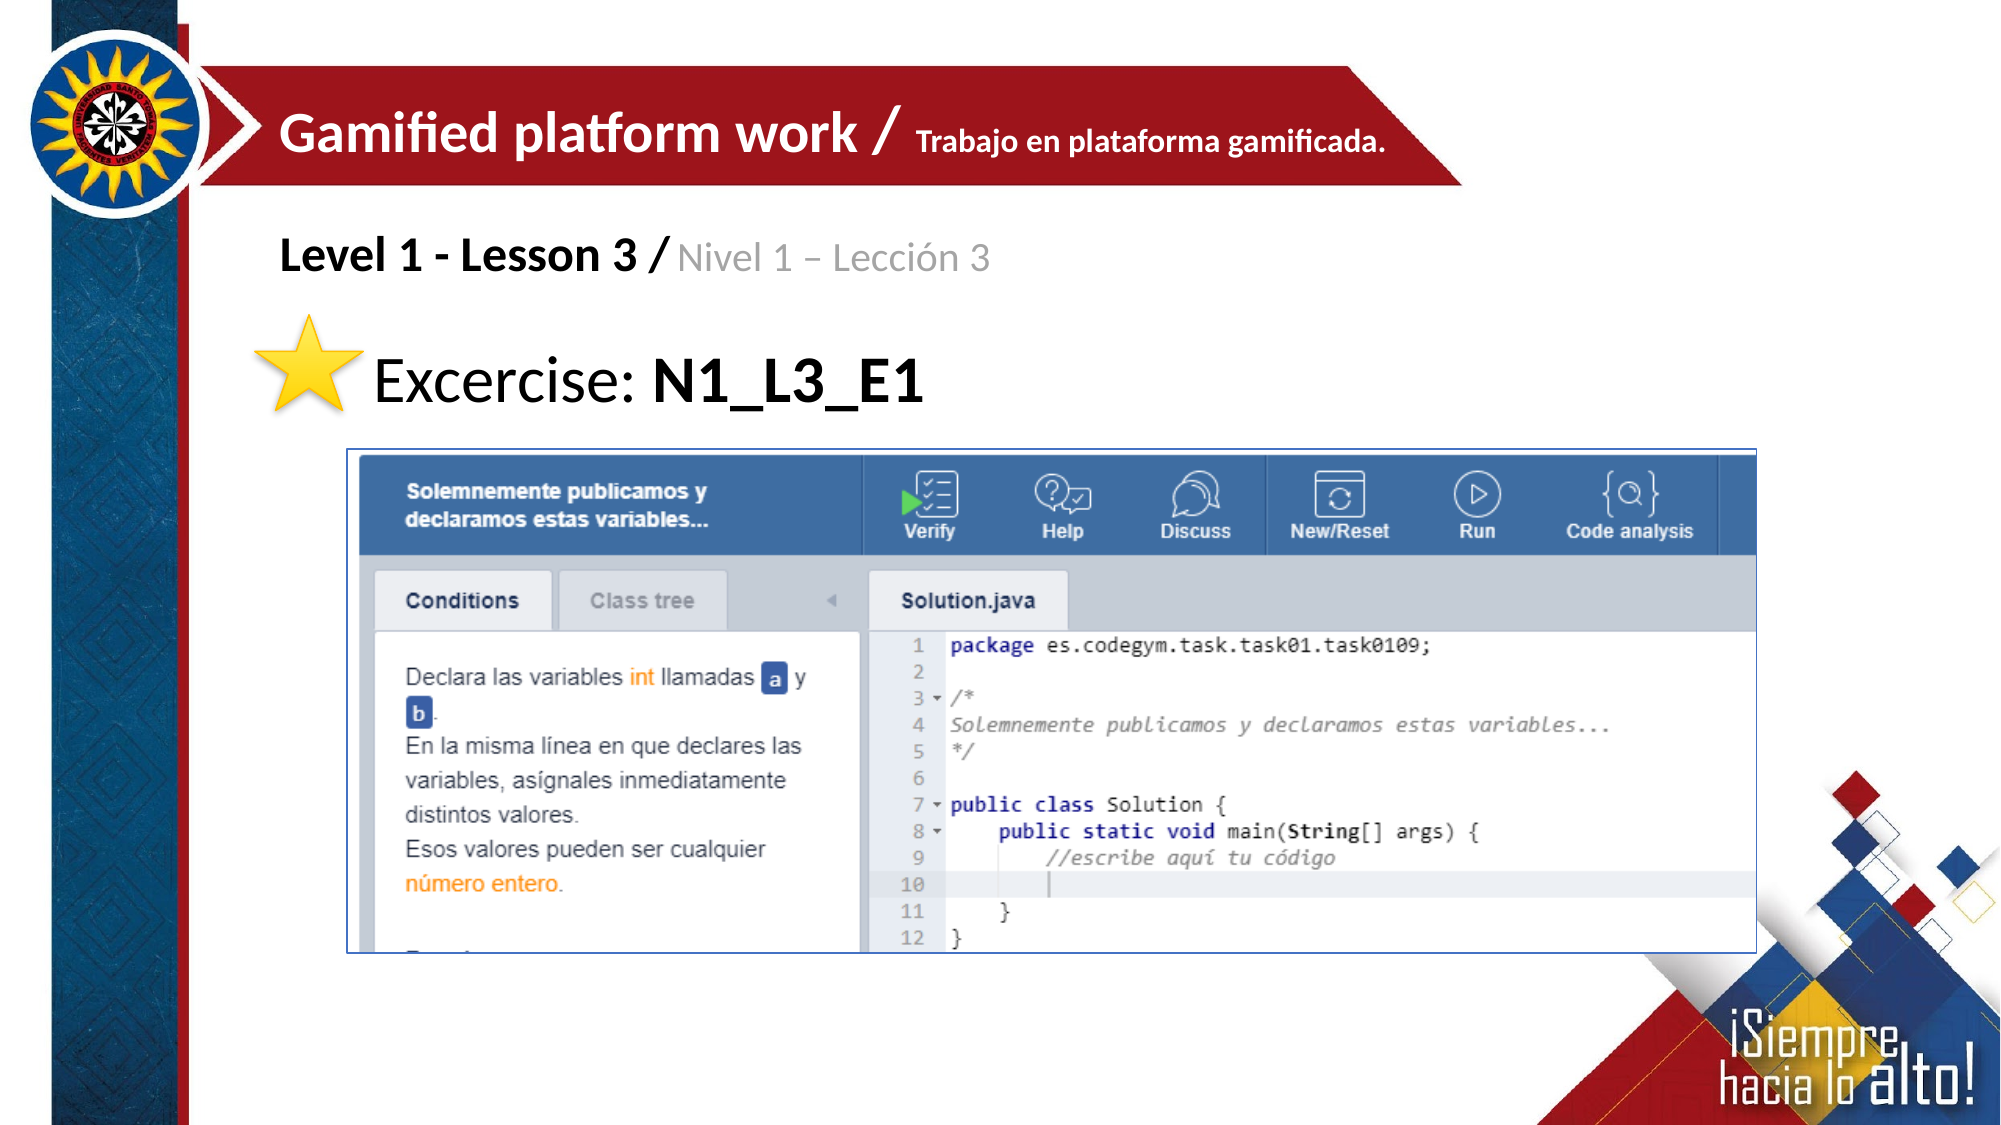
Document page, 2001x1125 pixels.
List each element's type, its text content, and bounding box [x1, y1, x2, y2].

text_box Excercise: N1_L3_E1 [327, 328, 972, 424]
picture [0, 0, 2001, 1125]
text_box Gamified platform work / Trabajo en plataforma gamificada. [264, 78, 1462, 173]
text_box Level 1 - Lesson 3 / Nivel 1 – Lección 3 [264, 213, 1839, 289]
text_box [254, 314, 364, 411]
